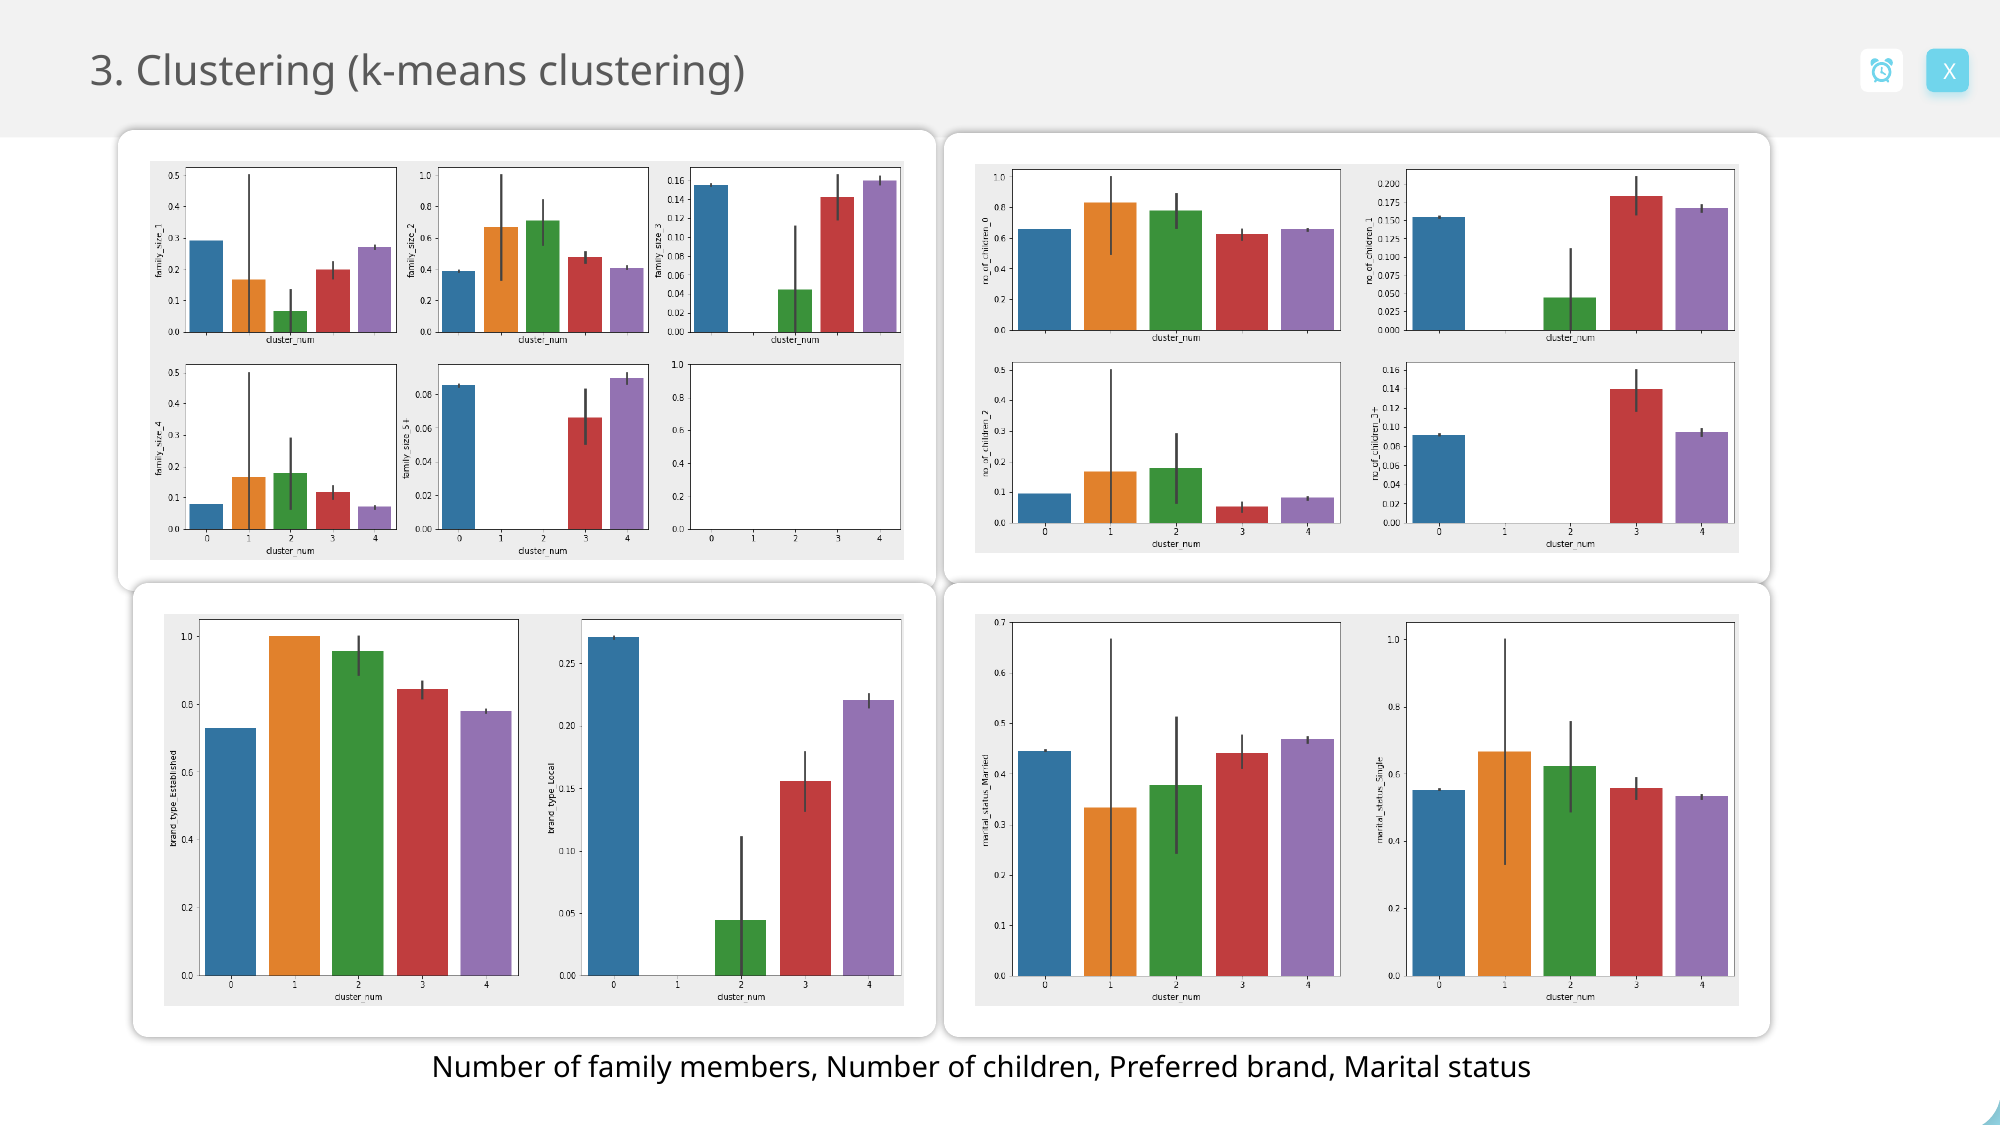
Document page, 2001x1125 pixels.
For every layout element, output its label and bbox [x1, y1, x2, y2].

picture [974, 613, 1739, 1007]
picture [974, 163, 1739, 554]
picture [163, 613, 905, 1007]
text_box [0, 0, 2000, 1125]
picture [149, 161, 905, 561]
